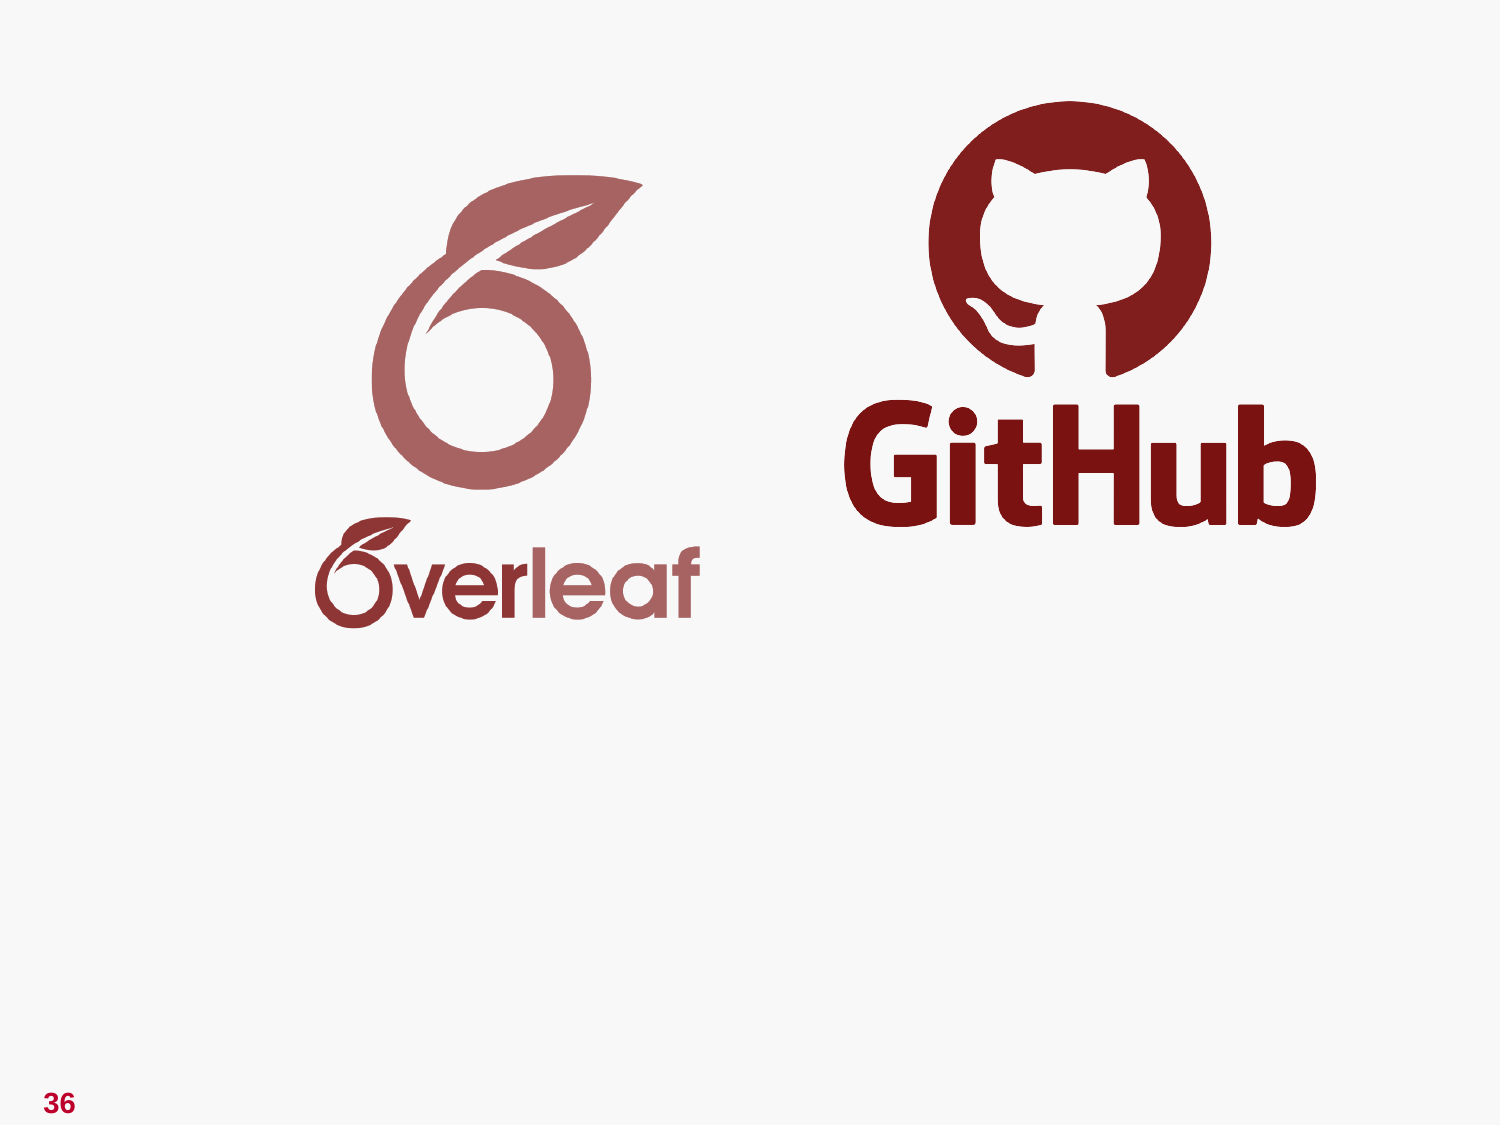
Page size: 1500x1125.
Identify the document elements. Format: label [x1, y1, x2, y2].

picture [844, 101, 1316, 528]
picture [312, 172, 703, 631]
